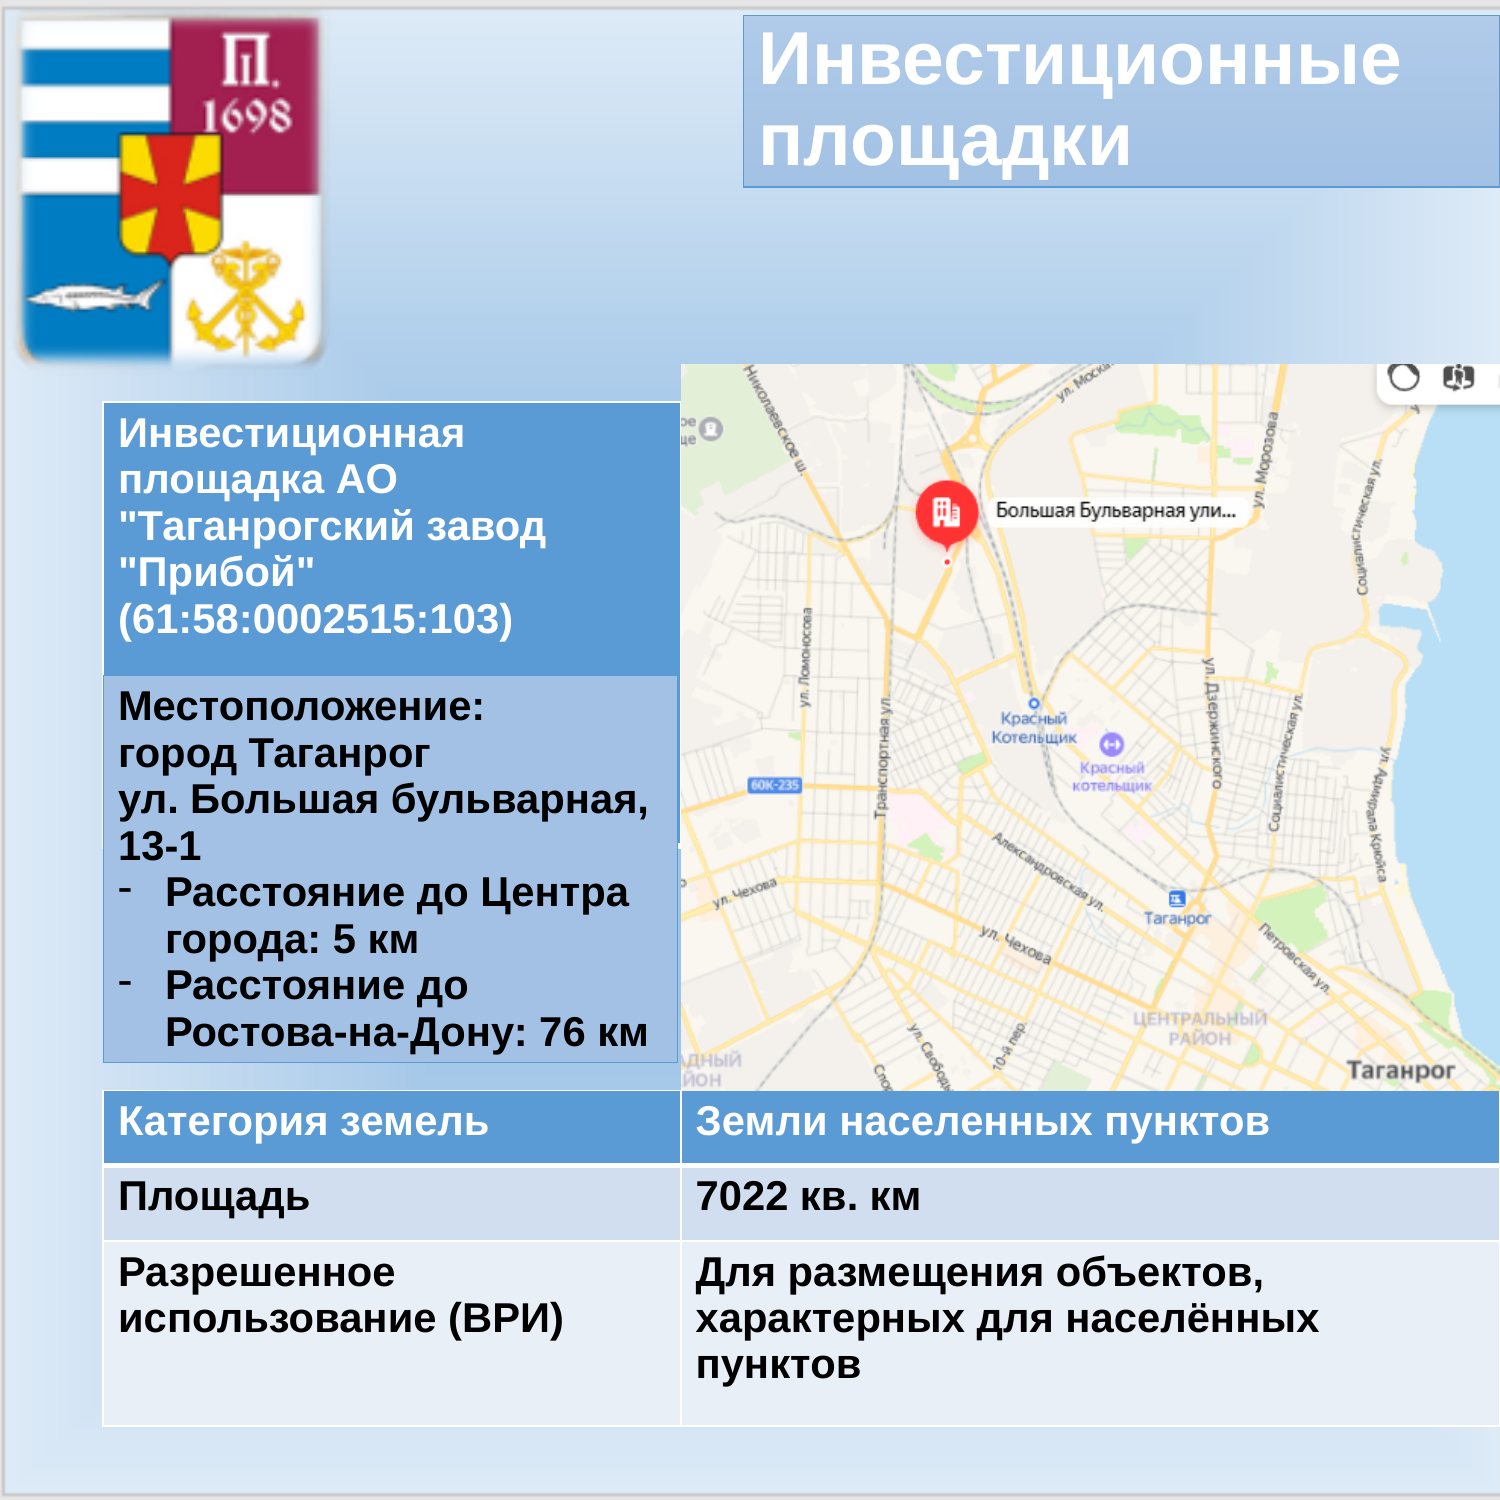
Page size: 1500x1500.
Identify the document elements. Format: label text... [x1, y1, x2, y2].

table_cell Разрешенное использование (ВРИ) [104, 1242, 680, 1425]
table_header Местоположение: город Таганрог ул. Большая бульварная, 13-1 Расстояние до Центра города: 5 км Расстояние до Ростова-на-Дону: 76 км [104, 676, 677, 1062]
table_cell Для размещения объектов, характерных для населённых пунктов [682, 1242, 1499, 1425]
table_cell 7022 кв. км [682, 1168, 1499, 1240]
title Инвестиционные площадки [743, 15, 1500, 188]
table_header Инвестиционная площадка АО "Таганрогский завод "Прибой" (61:58:0002515:103) [104, 403, 680, 843]
table_header Земли населенных пунктов [682, 1091, 1499, 1163]
table_cell Площадь [104, 1168, 680, 1240]
picture [0, 0, 1500, 1500]
table_header Категория земель [104, 1091, 680, 1163]
